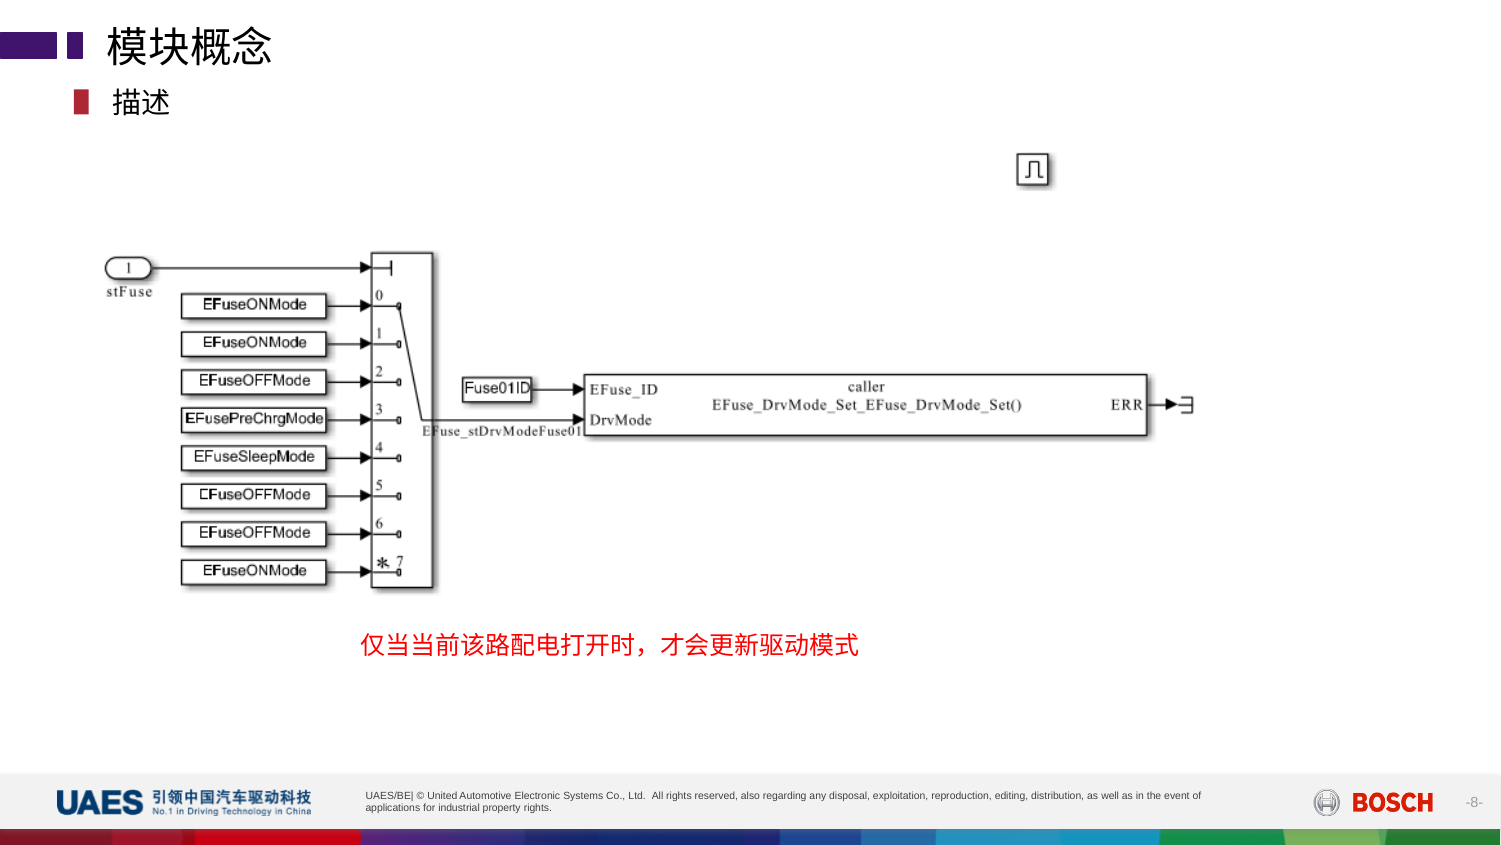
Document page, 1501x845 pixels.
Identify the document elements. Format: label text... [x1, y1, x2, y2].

picture [57, 789, 311, 816]
picture [0, 829, 1501, 845]
picture [83, 142, 1207, 606]
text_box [73, 83, 698, 120]
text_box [0, 20, 544, 72]
text_box 仅当当前该路配电打开时，才会更新驱动模式 [360, 614, 886, 660]
